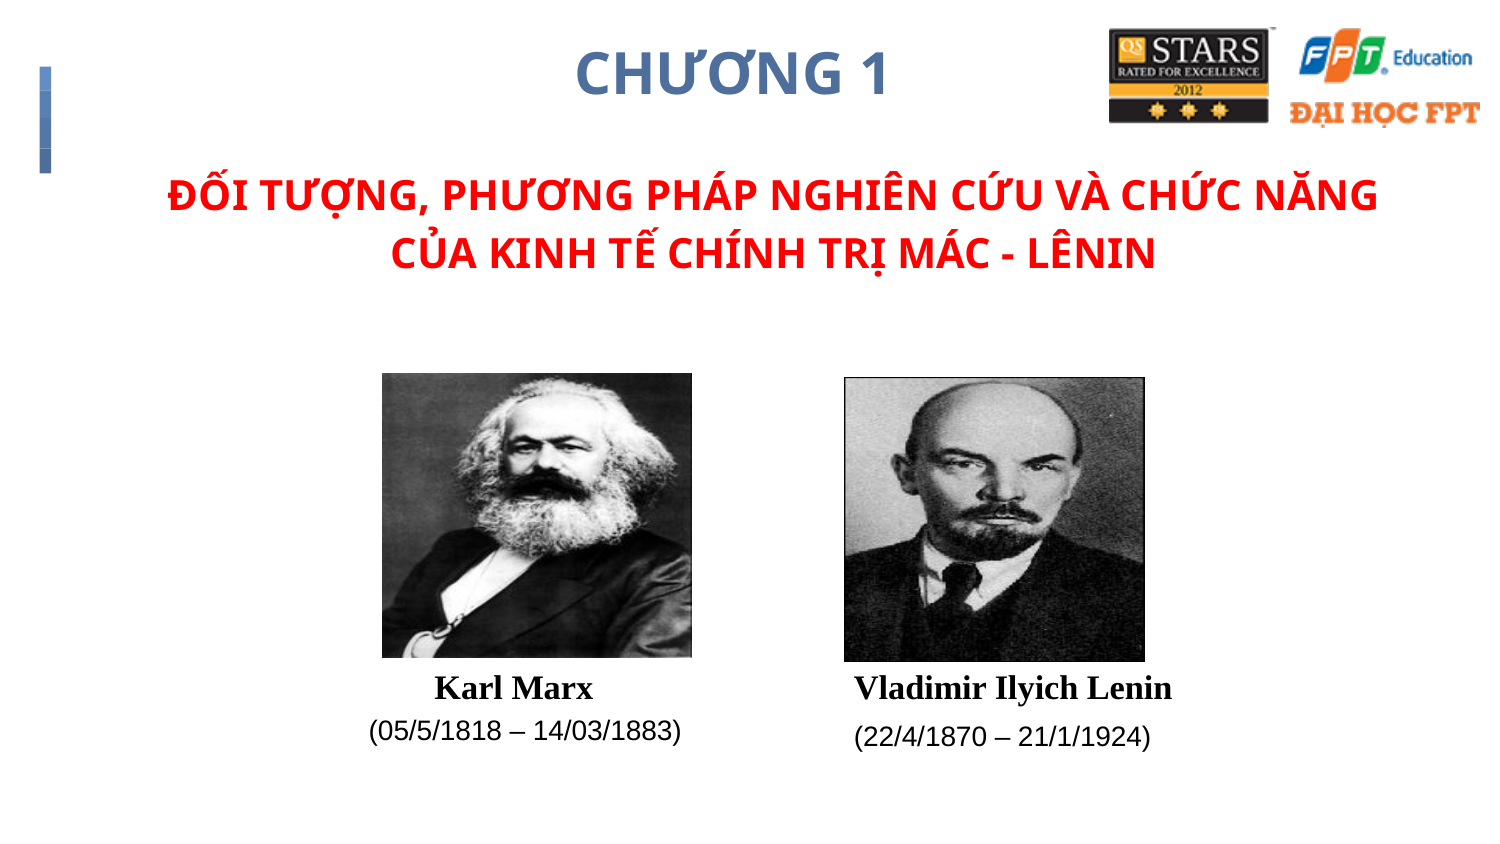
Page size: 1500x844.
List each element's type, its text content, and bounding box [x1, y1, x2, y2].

text_box ĐỐI TƯỢNG, PHƯƠNG PHÁP NGHIÊN CỨU VÀ CHỨC NĂNG CỦA KINH TẾ CHÍNH TRỊ MÁC - LÊNIN [127, 146, 1403, 351]
picture [1297, 27, 1480, 128]
text_box CHƯƠNG 1 [171, 21, 1297, 196]
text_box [353, 657, 720, 755]
picture [844, 377, 1145, 657]
picture [381, 373, 692, 657]
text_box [839, 657, 1196, 761]
